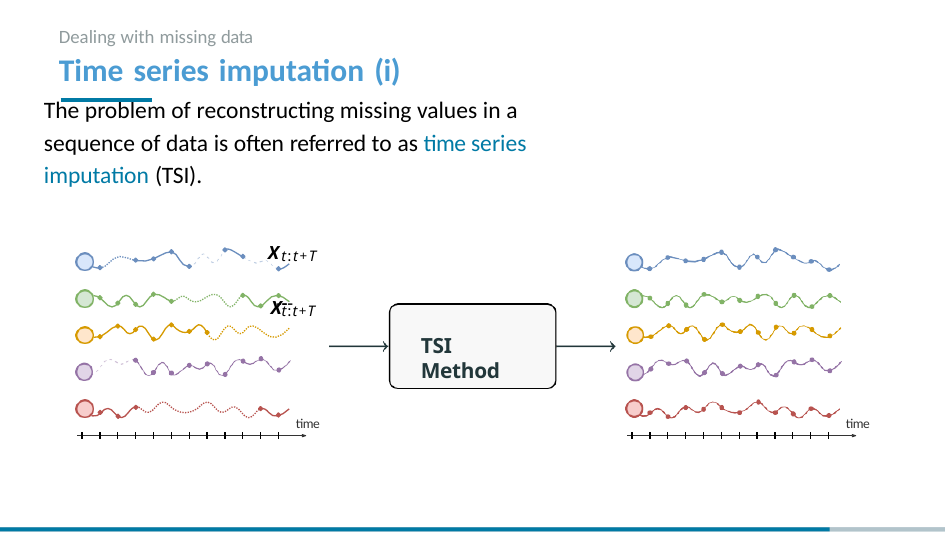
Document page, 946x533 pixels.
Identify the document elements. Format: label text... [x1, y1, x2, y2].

text_box Dealing with missing data [56, 23, 261, 47]
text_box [75, 322, 291, 345]
picture [75, 356, 292, 382]
text_box time [293, 412, 325, 432]
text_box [0, 527, 946, 532]
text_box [75, 399, 291, 420]
text_box time [843, 412, 875, 432]
title Time series imputation (i) [56, 47, 418, 89]
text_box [75, 289, 291, 309]
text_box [626, 432, 857, 440]
picture [329, 289, 842, 389]
picture [625, 247, 841, 272]
list The problem of reconstructing missing values in a sequence of data is often referred to as time series imputation (TSI). Xt:t+T X----t:t+T [37, 89, 540, 386]
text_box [75, 247, 291, 272]
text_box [76, 432, 307, 440]
picture [625, 399, 841, 420]
